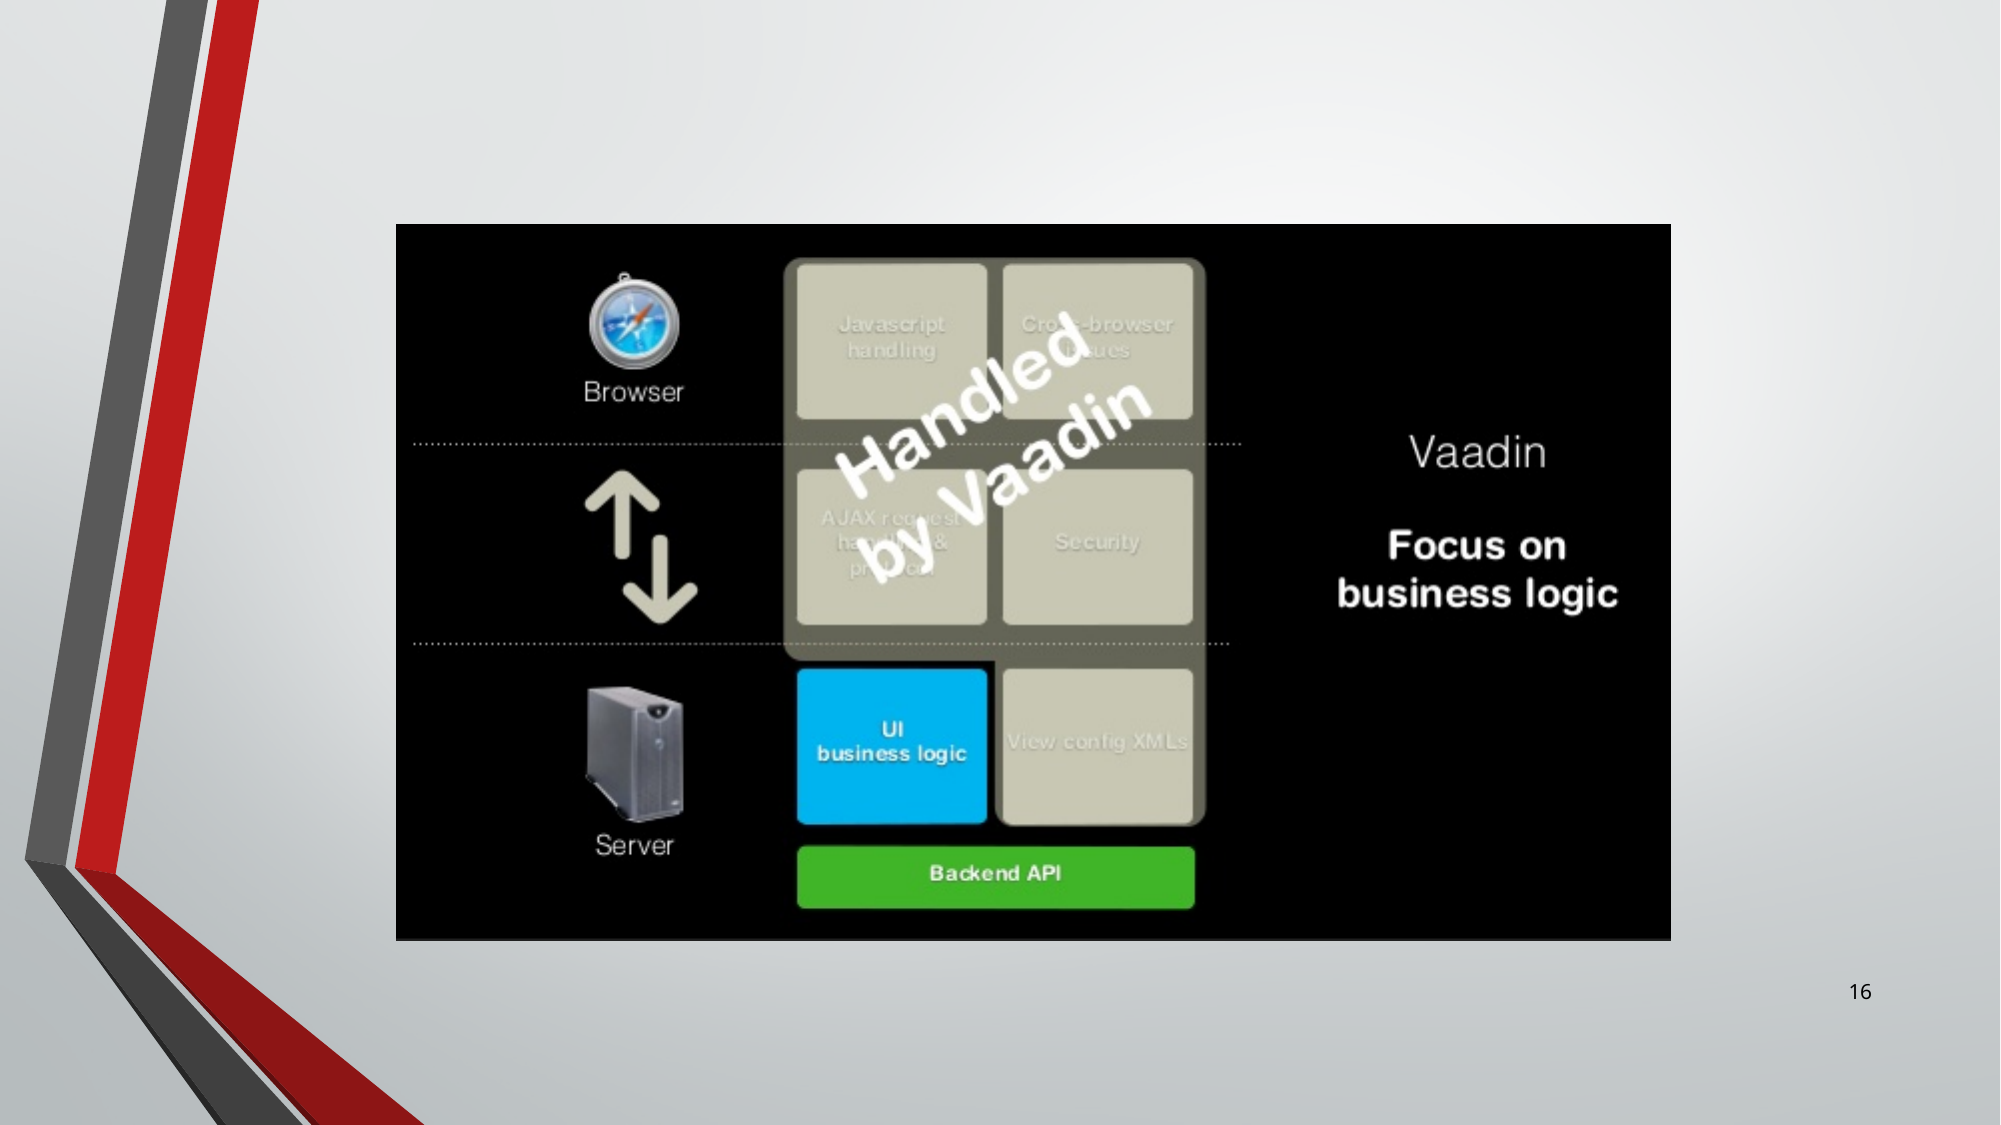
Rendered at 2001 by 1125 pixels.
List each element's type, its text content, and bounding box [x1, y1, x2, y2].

slide_number 16 [1796, 962, 1887, 1023]
picture [396, 224, 1671, 942]
